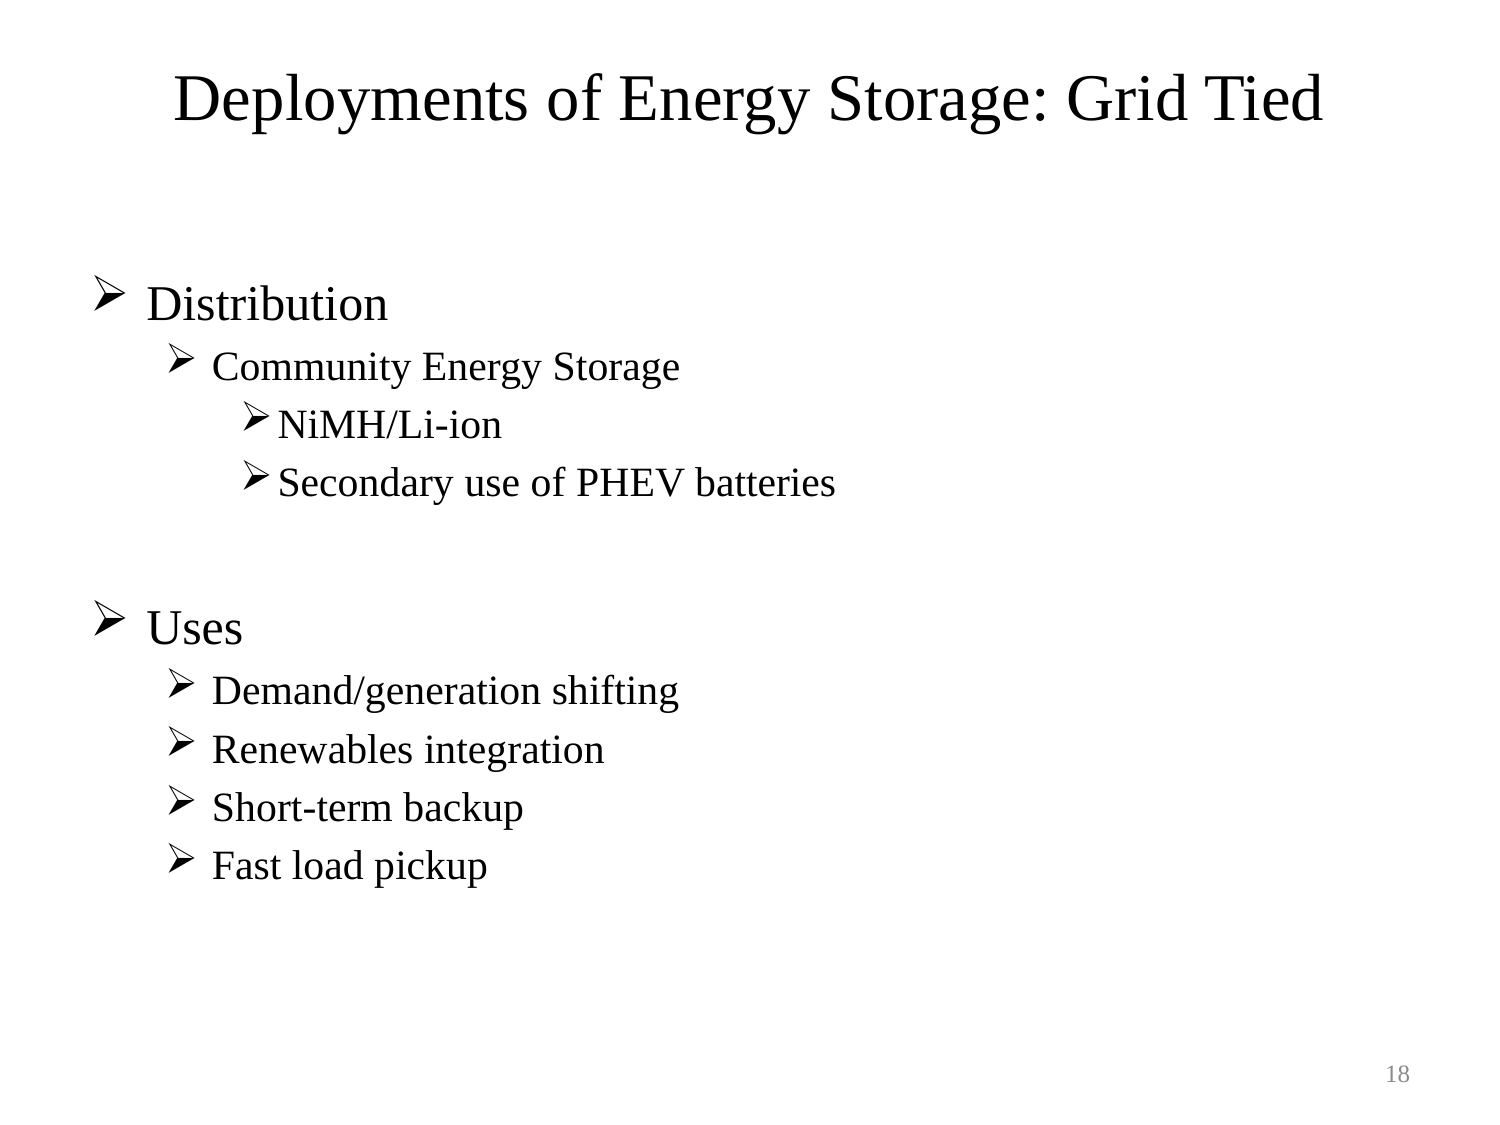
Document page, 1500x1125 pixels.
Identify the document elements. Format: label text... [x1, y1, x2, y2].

title Deployments of Energy Storage: Grid Tied [75, 0, 1425, 188]
slide_number 18 [1074, 1042, 1425, 1103]
list Distribution Community Energy Storage NiMH/Li-ion Secondary use of PHEV batteries Uses Demand/generation shifting Renewables integration Short-term backup Fast load pickup [75, 262, 1500, 1005]
